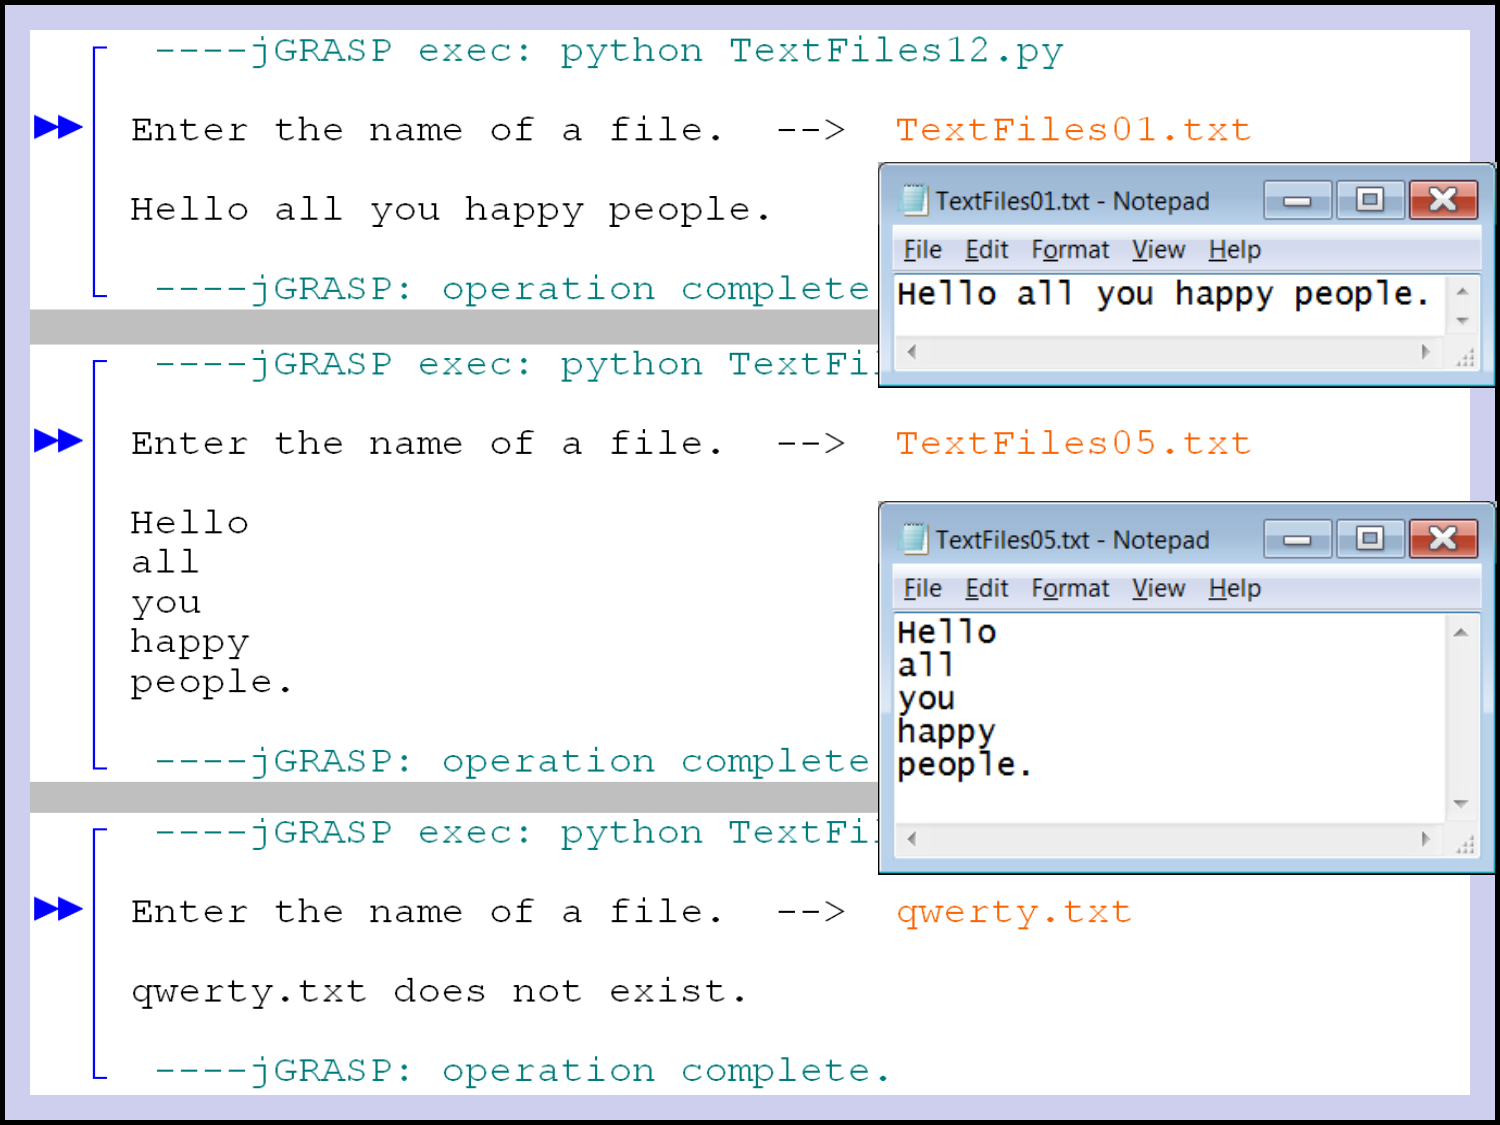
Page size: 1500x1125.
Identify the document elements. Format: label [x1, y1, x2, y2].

text_box [29, 29, 1498, 1096]
